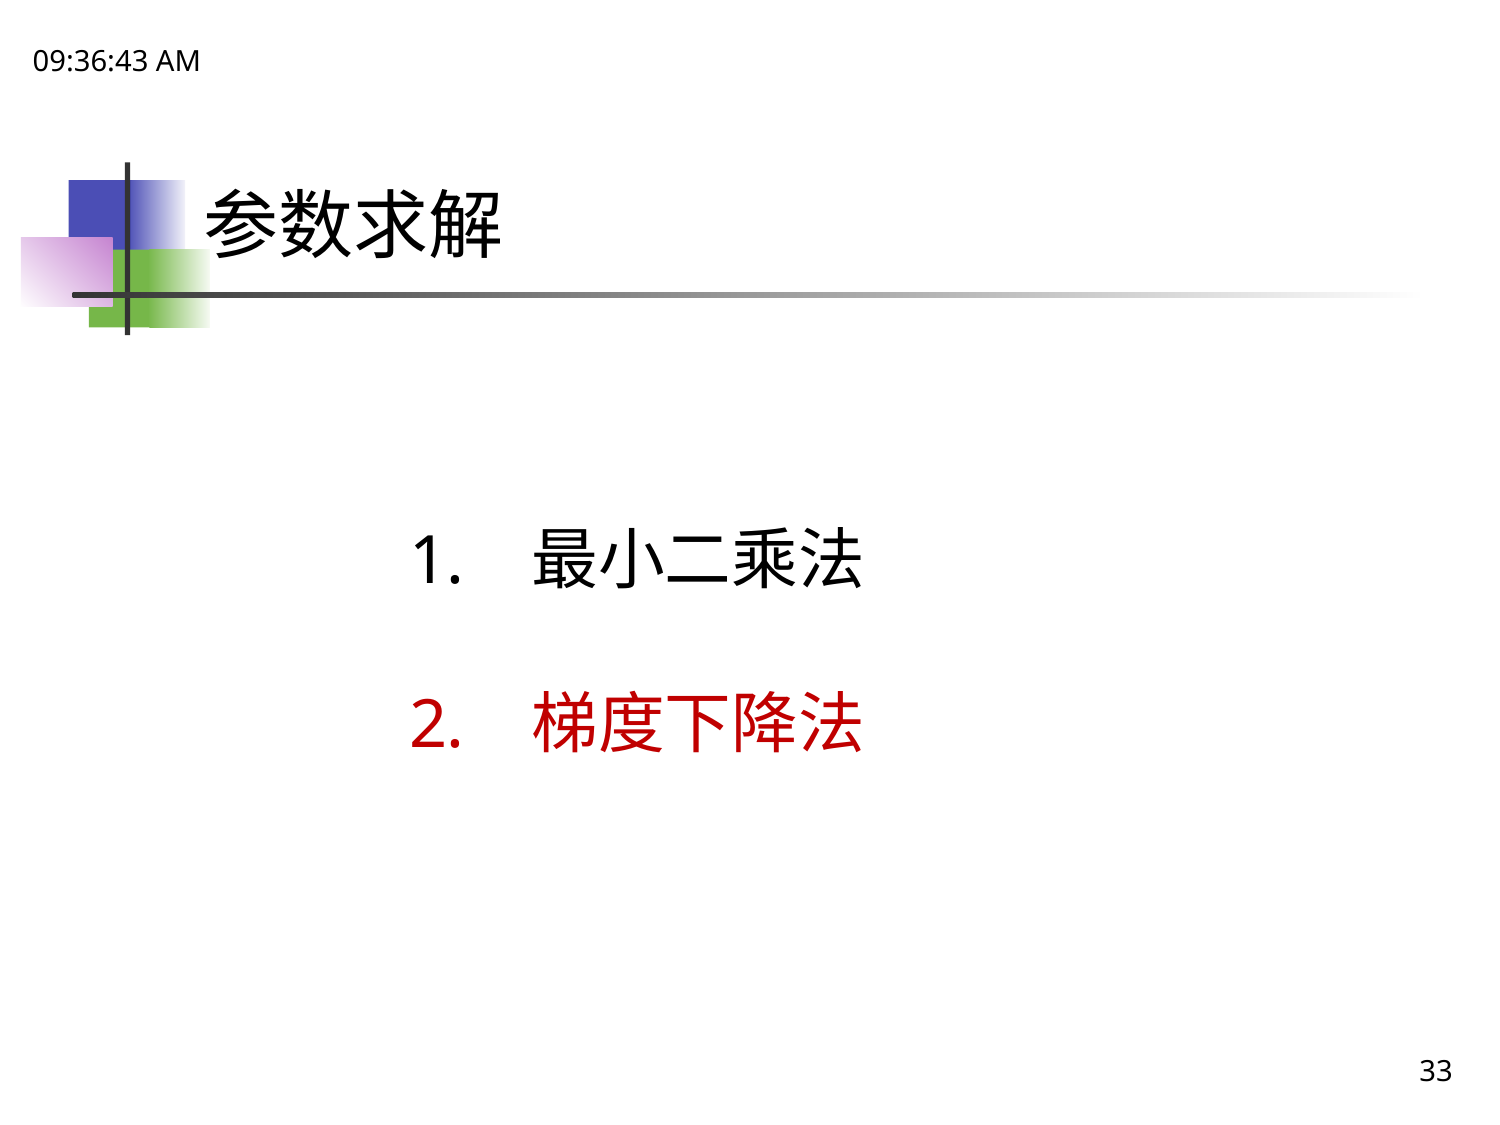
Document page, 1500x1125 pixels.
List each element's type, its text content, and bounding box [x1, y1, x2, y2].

text_box 最小二乘法 梯度下降法 [407, 514, 1117, 761]
slide_number 33 [1155, 1024, 1468, 1100]
title 参数求解 [188, 35, 1468, 275]
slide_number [17, 15, 331, 90]
